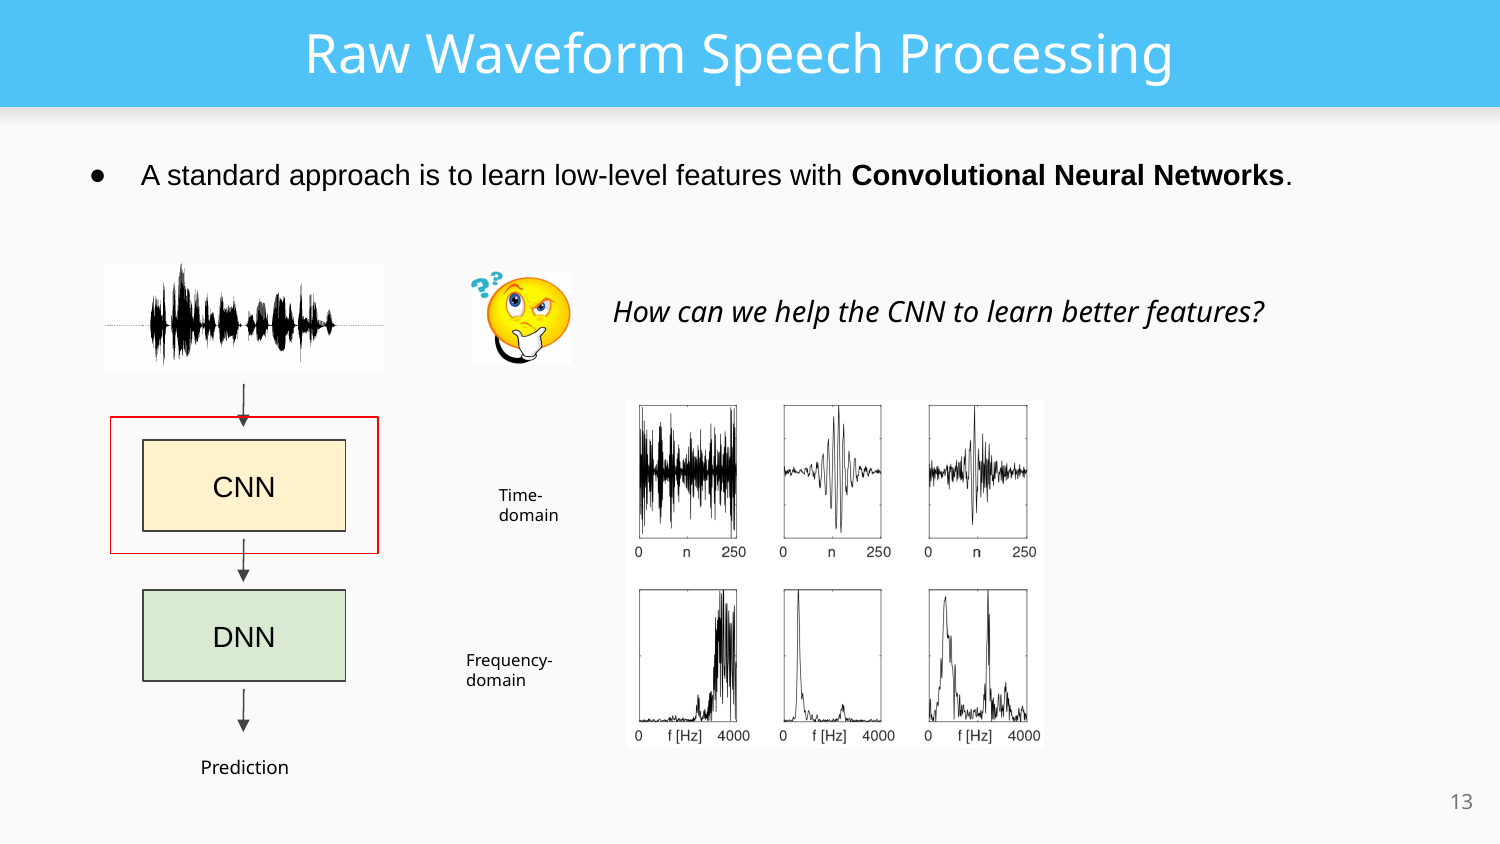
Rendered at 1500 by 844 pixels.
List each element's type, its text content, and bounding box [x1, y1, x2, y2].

text_box How can we help the CNN to learn better features? [597, 278, 1375, 344]
picture [103, 263, 384, 372]
slide_number ‹#› [1398, 770, 1489, 835]
picture [627, 400, 1044, 748]
text_box Frequency-domain [451, 635, 622, 706]
text_box Prediction [185, 744, 339, 790]
text_box DNN [142, 589, 346, 681]
title Raw Waveform Speech Processing [16, 2, 1464, 102]
picture [471, 271, 571, 364]
text_box [110, 417, 378, 554]
text_box A standard approach is to learn low-level features with Convolutional Neural Networks. [50, 141, 1493, 207]
text_box Time-domain [483, 469, 614, 540]
